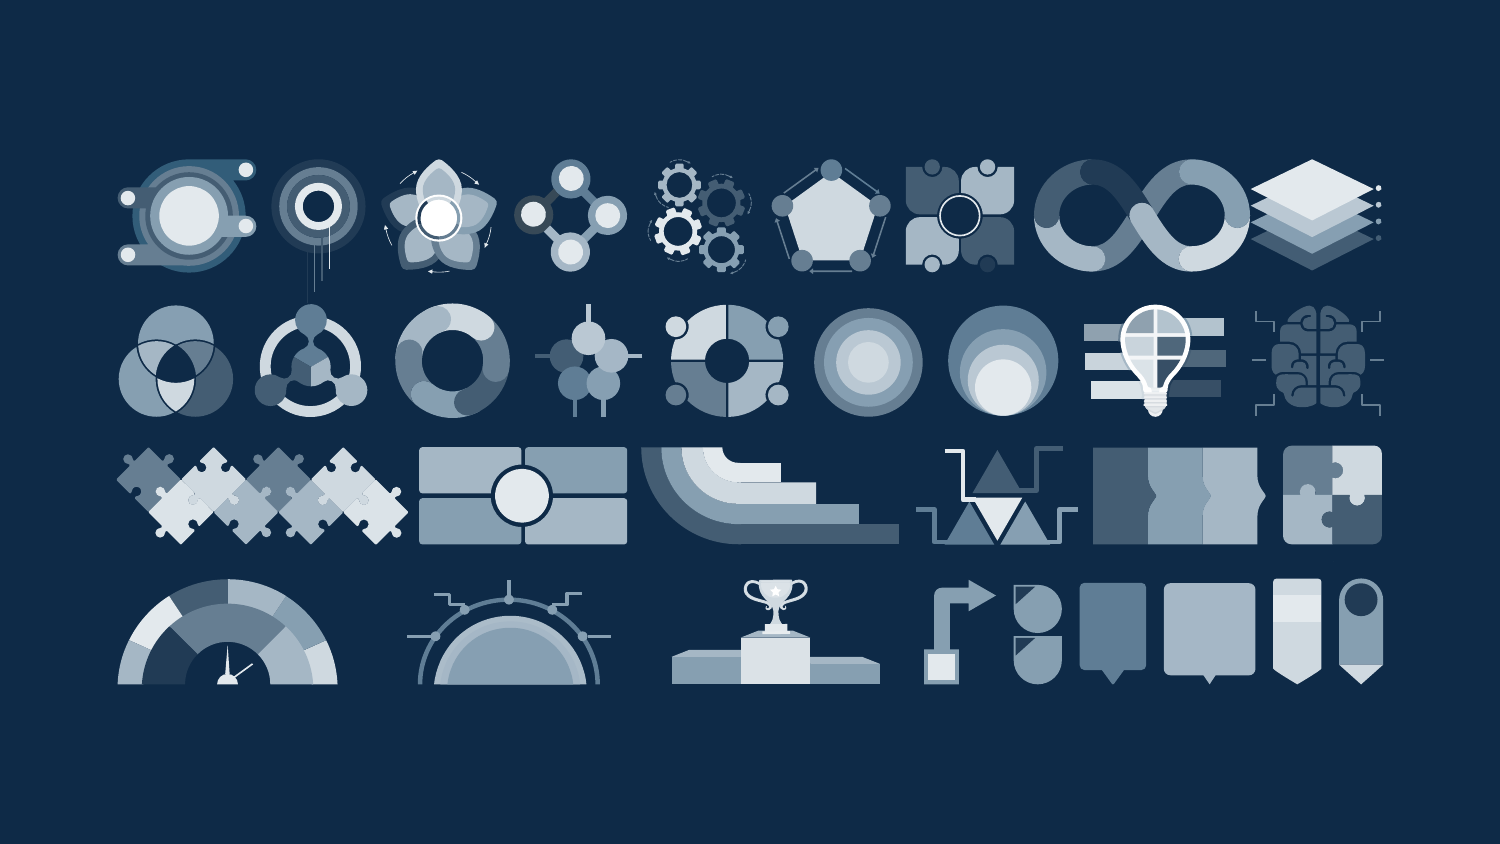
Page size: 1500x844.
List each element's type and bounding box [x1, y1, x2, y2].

text_box [395, 303, 511, 419]
text_box [1079, 582, 1147, 685]
text_box [1251, 159, 1383, 271]
text_box [118, 305, 234, 418]
text_box [511, 159, 634, 272]
text_box [915, 448, 1078, 545]
text_box [1252, 305, 1384, 416]
text_box [671, 579, 880, 685]
text_box [813, 307, 923, 417]
text_box [1092, 447, 1267, 545]
text_box [117, 159, 257, 273]
text_box [1013, 635, 1063, 685]
text_box [380, 159, 498, 282]
text_box [947, 305, 1059, 416]
text_box [641, 447, 899, 545]
text_box [419, 446, 628, 545]
text_box [665, 304, 789, 418]
text_box [1163, 583, 1256, 685]
text_box [1272, 578, 1322, 685]
text_box [271, 159, 366, 302]
text_box [1338, 578, 1384, 685]
text_box [116, 447, 409, 545]
text_box [406, 579, 612, 685]
text_box [905, 159, 1015, 273]
text_box [1083, 304, 1227, 418]
text_box [771, 159, 891, 275]
text_box [535, 304, 643, 418]
text_box [647, 159, 753, 275]
text_box [1013, 584, 1063, 634]
text_box [252, 303, 371, 418]
text_box [117, 578, 338, 685]
text_box [1282, 445, 1383, 545]
text_box [1033, 159, 1251, 272]
text_box [923, 579, 997, 685]
